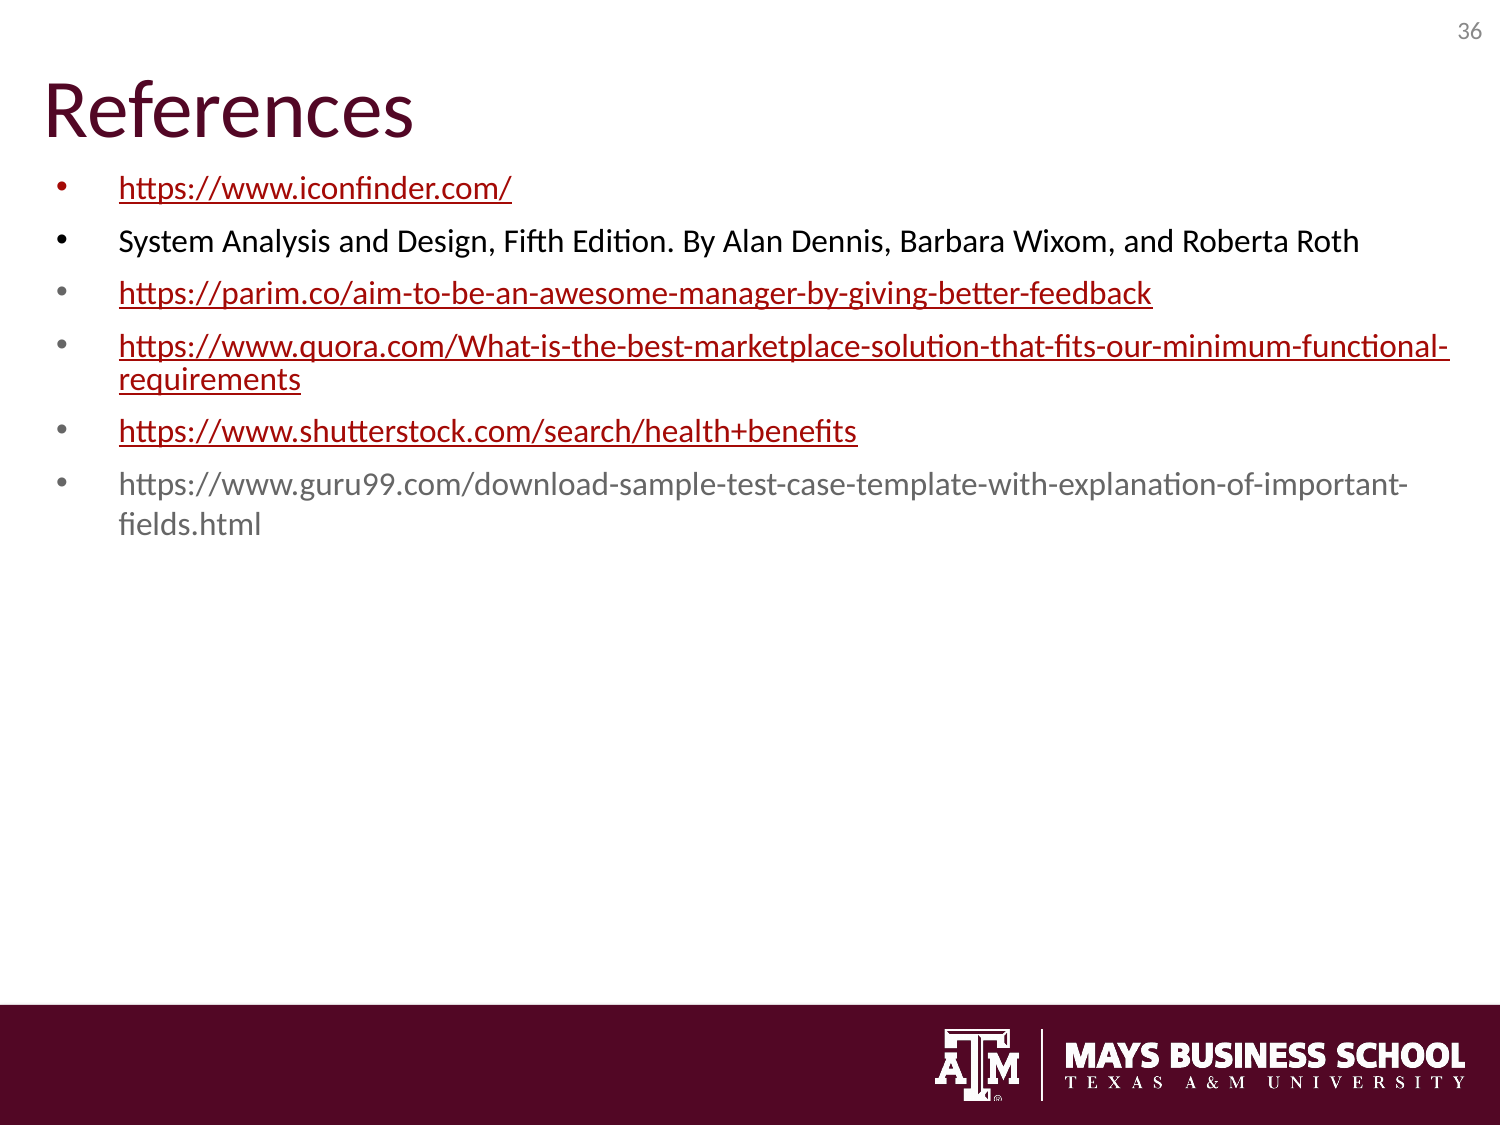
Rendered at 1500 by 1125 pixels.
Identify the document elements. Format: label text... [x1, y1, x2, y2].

slide_number 36 [1147, 0, 1498, 60]
picture [935, 1029, 1465, 1101]
list https://www.iconfinder.com/ System Analysis and Design, Fifth Edition. By Alan Dennis, Barbara Wixom, and Roberta Roth https://parim.co/aim-to-be-an-awesome-manager-by-giving-better-feedback https://www.quora.com/What-is-the-best-marketplace-solution-that-fits-our-minimum-functional-requirements https://www.shutterstock.com/search/health+benefits https://www.guru99.com/download-sample-test-case-template-with-explanation-of-important-fields.html [28, 158, 1472, 1005]
title References [28, 24, 1379, 158]
